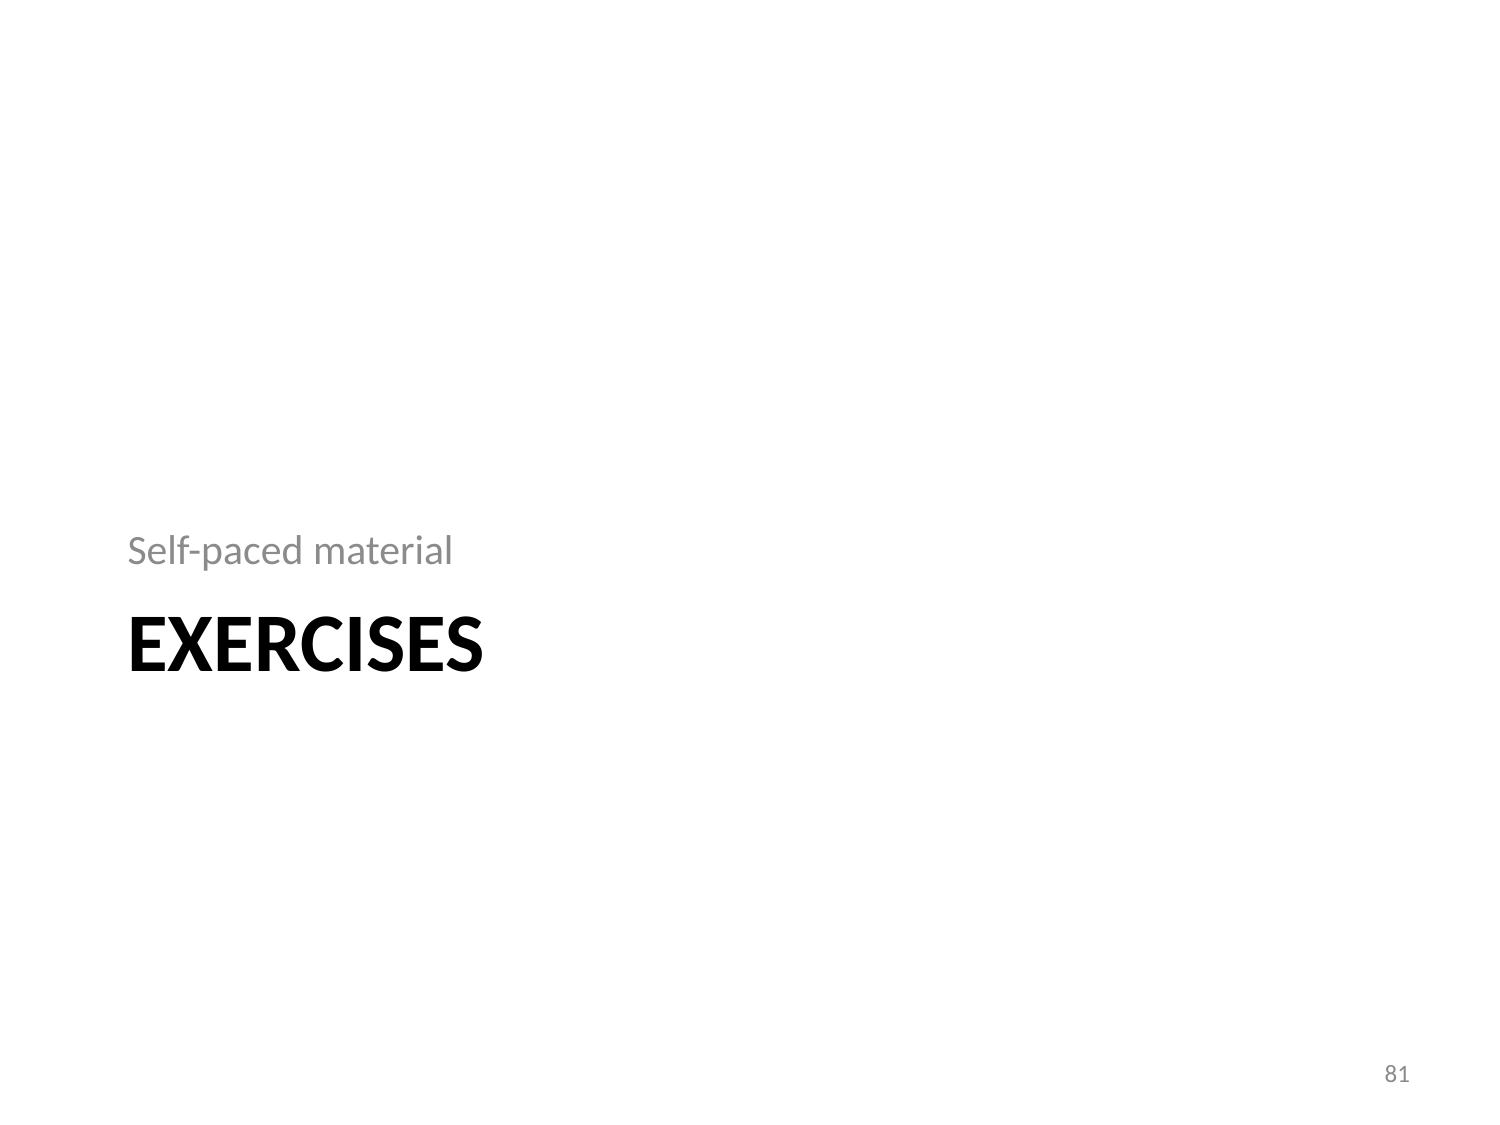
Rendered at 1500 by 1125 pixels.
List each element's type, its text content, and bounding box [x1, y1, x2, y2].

title Exercises [112, 580, 1388, 804]
slide_number 81 [1074, 1042, 1425, 1103]
list Self-paced material [112, 334, 1388, 580]
